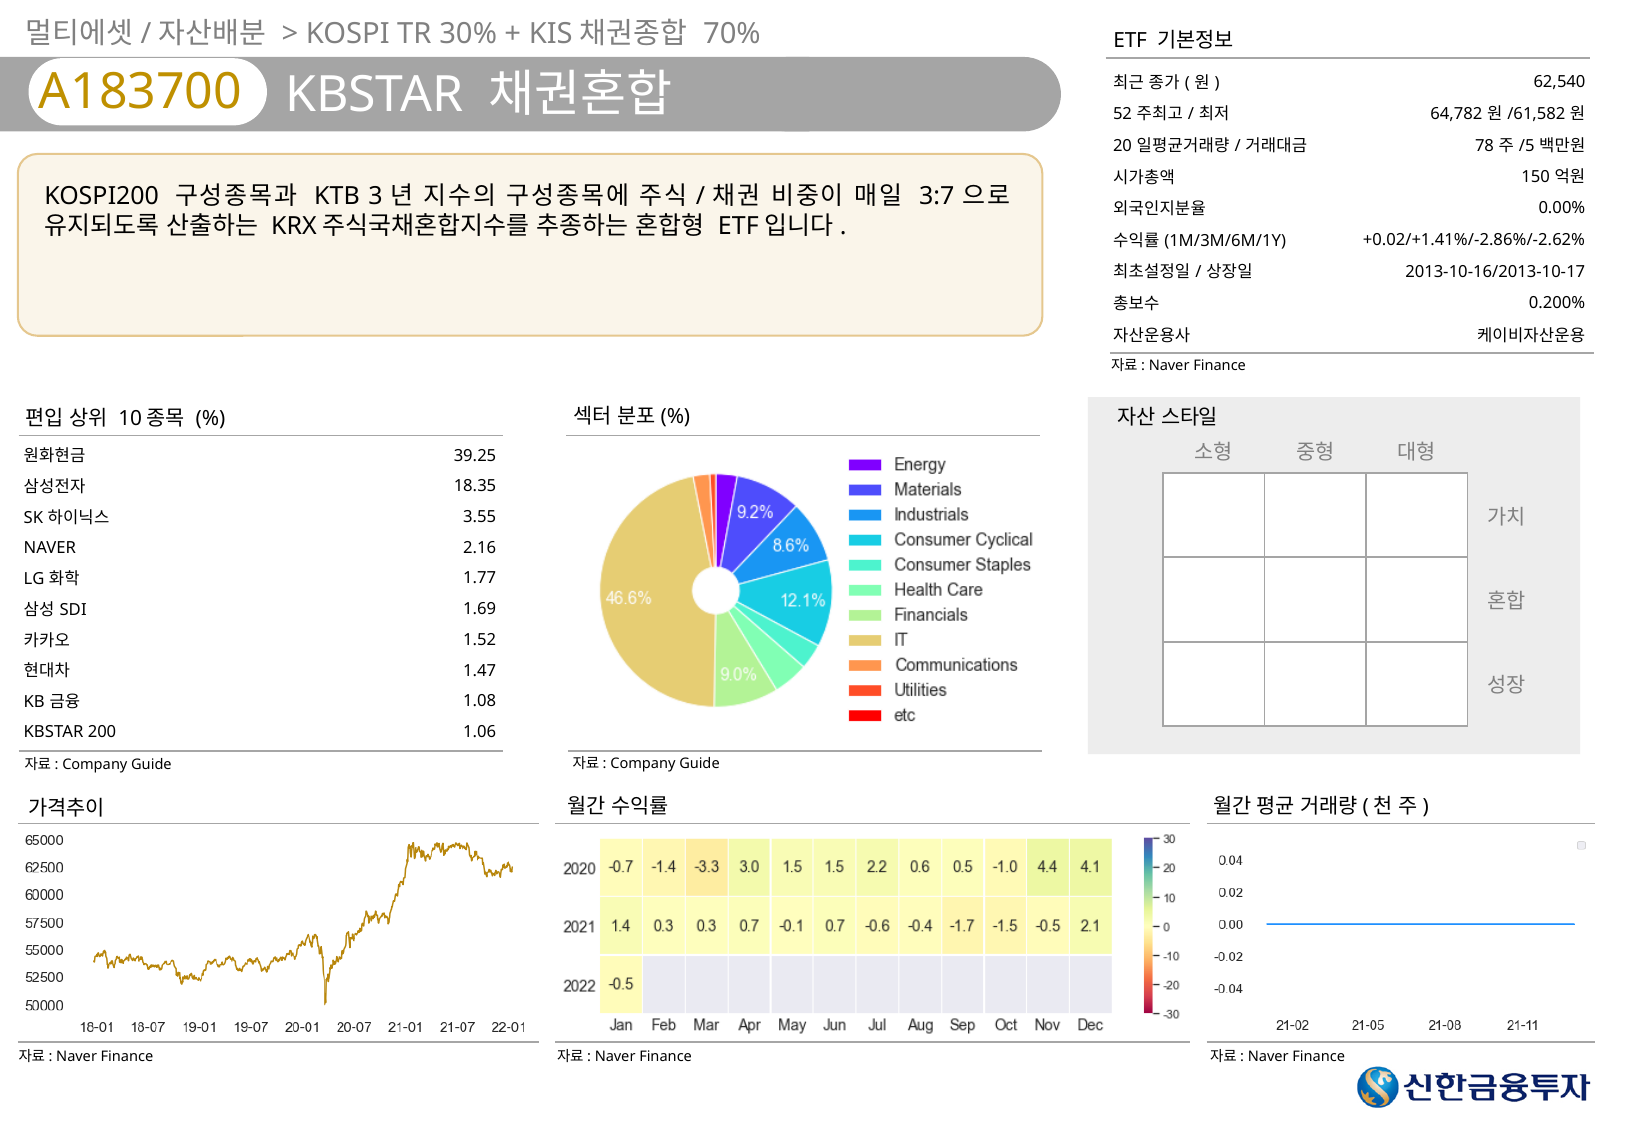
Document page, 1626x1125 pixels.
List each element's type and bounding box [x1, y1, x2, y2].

table_header [1108, 66, 1319, 94]
table_cell [420, 473, 501, 500]
table_cell [420, 563, 501, 592]
table_header [1321, 66, 1591, 94]
table_cell [1108, 100, 1319, 127]
table_cell [420, 716, 501, 745]
table_cell [19, 655, 419, 684]
table_cell [1321, 192, 1591, 222]
list [1207, 787, 1595, 824]
table_cell [1108, 192, 1319, 222]
table_cell [1108, 129, 1319, 159]
table_cell [19, 473, 419, 500]
table_cell [1321, 287, 1591, 317]
table_cell [1108, 287, 1319, 317]
list [29, 165, 1026, 325]
table_cell [19, 624, 419, 653]
table_cell [1321, 256, 1591, 285]
table_cell [19, 563, 419, 592]
picture [567, 437, 1043, 745]
table_cell [1321, 100, 1591, 127]
table_cell [1108, 319, 1319, 349]
list [10, 4, 1345, 122]
table_cell [420, 686, 501, 715]
table_cell [19, 532, 419, 561]
picture [554, 830, 1188, 1038]
table_cell [420, 594, 501, 622]
table_cell [19, 501, 419, 530]
picture [17, 830, 539, 1038]
table_cell [420, 655, 501, 684]
table_cell [420, 501, 501, 530]
table_cell [1321, 319, 1591, 349]
table_cell [1321, 224, 1591, 254]
table_header [19, 440, 419, 467]
table_cell [1108, 161, 1319, 191]
table_cell [1321, 129, 1591, 159]
table_cell [19, 716, 419, 745]
table_cell [420, 532, 501, 561]
table_cell [1108, 224, 1319, 254]
list [567, 397, 1043, 433]
picture [1355, 1064, 1593, 1110]
table_cell [19, 594, 419, 622]
table_cell [1108, 256, 1319, 285]
table_cell [1321, 161, 1591, 191]
picture [1206, 830, 1595, 1038]
table_header [420, 440, 501, 467]
table_cell [420, 624, 501, 653]
table_cell [19, 686, 419, 715]
